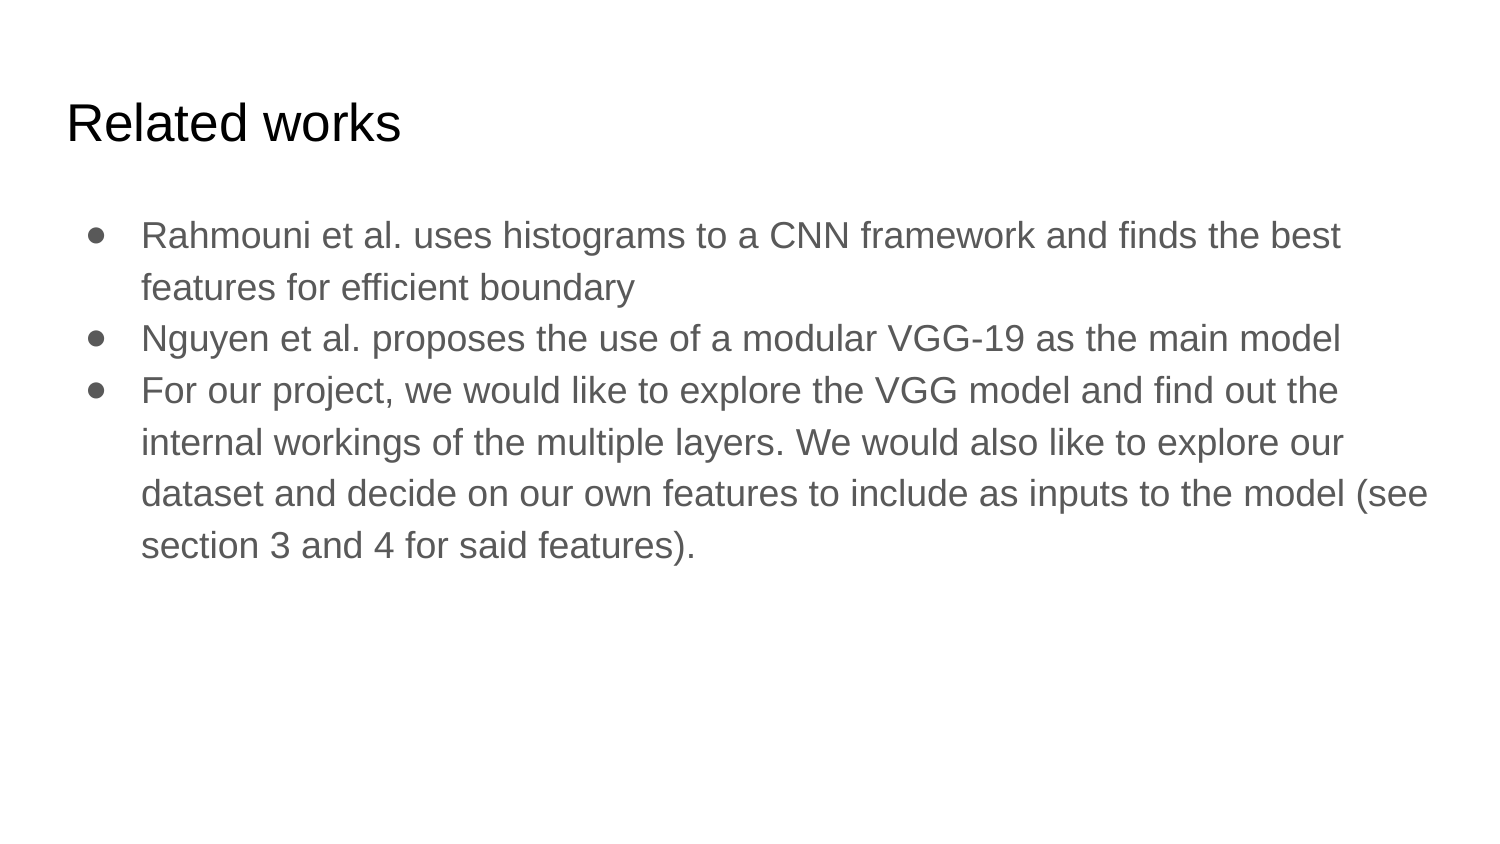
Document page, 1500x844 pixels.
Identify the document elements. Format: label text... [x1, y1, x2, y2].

title Related works [51, 72, 1449, 167]
list Rahmouni et al. uses histograms to a CNN framework and finds the best features for efficient boundary Nguyen et al. proposes the use of a modular VGG-19 as the main model For our project, we would like to explore the VGG model and find out the internal workings of the multiple layers. We would also like to explore our dataset and decide on our own features to include as inputs to the model (see section 3 and 4 for said features). [51, 189, 1449, 777]
